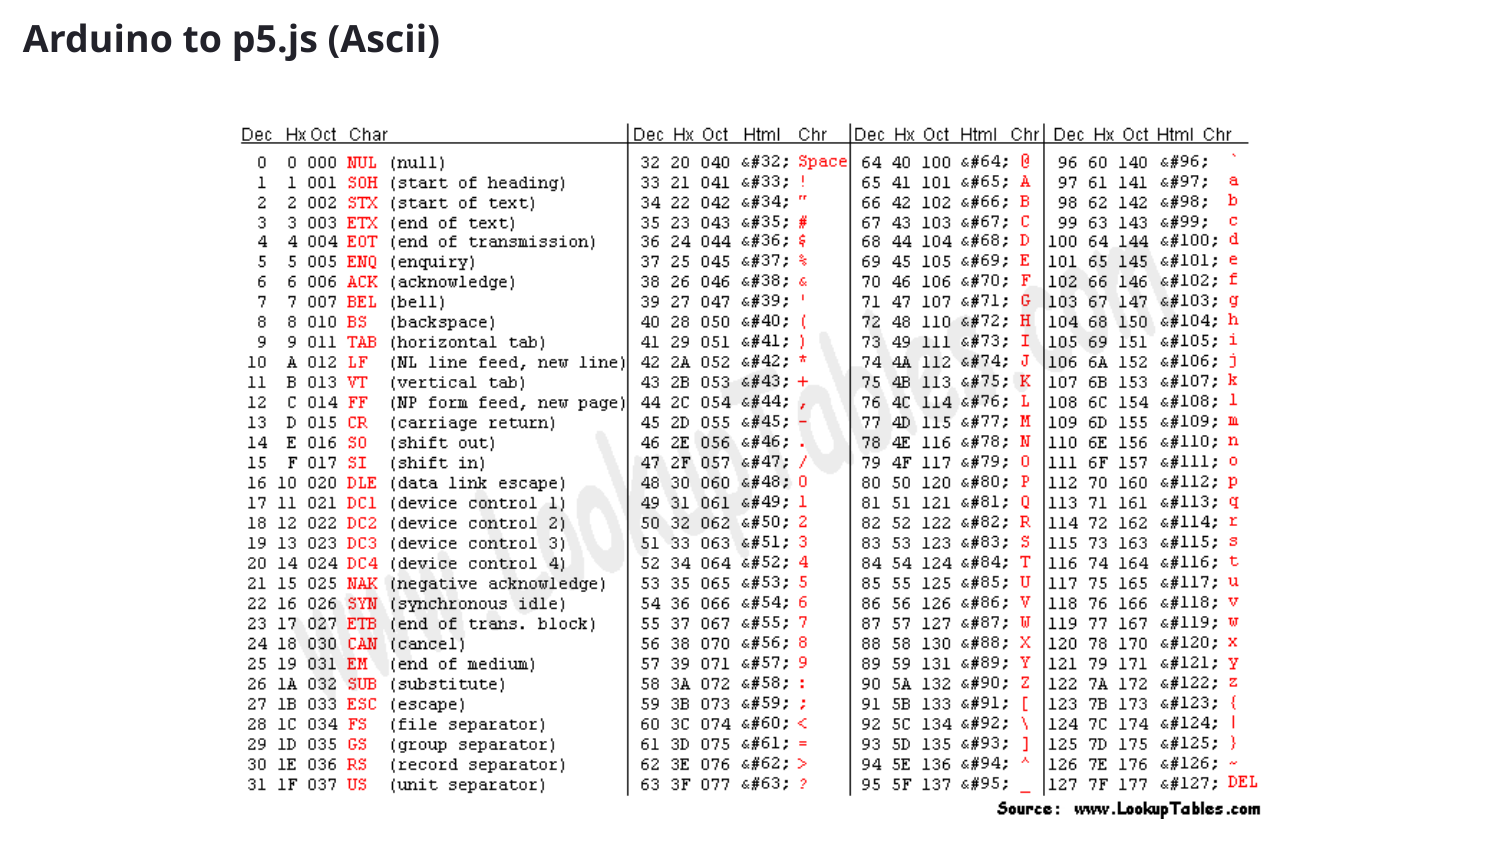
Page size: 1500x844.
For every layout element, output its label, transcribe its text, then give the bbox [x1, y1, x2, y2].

title Arduino to p5.js (Ascii) [7, 0, 1406, 94]
picture [237, 118, 1263, 819]
